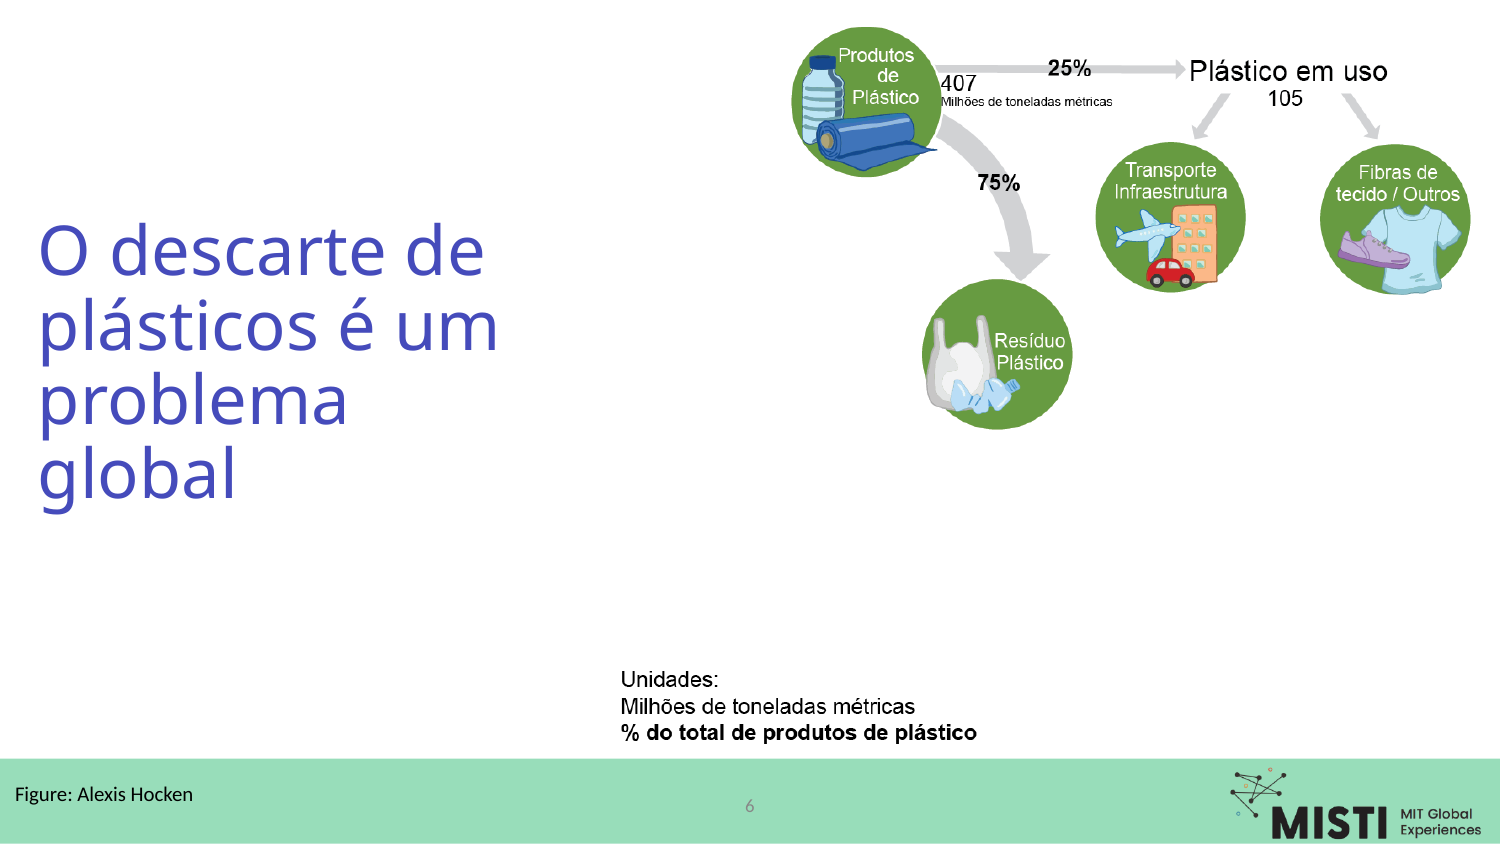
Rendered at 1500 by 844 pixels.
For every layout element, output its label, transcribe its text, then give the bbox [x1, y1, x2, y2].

picture [594, 11, 1500, 844]
slide_number 6 [581, 782, 919, 827]
text_box Figure: Alexis Hocken [0, 768, 452, 819]
text_box [0, 758, 1210, 844]
title O descarte de plásticos é um problema global [26, 14, 550, 716]
